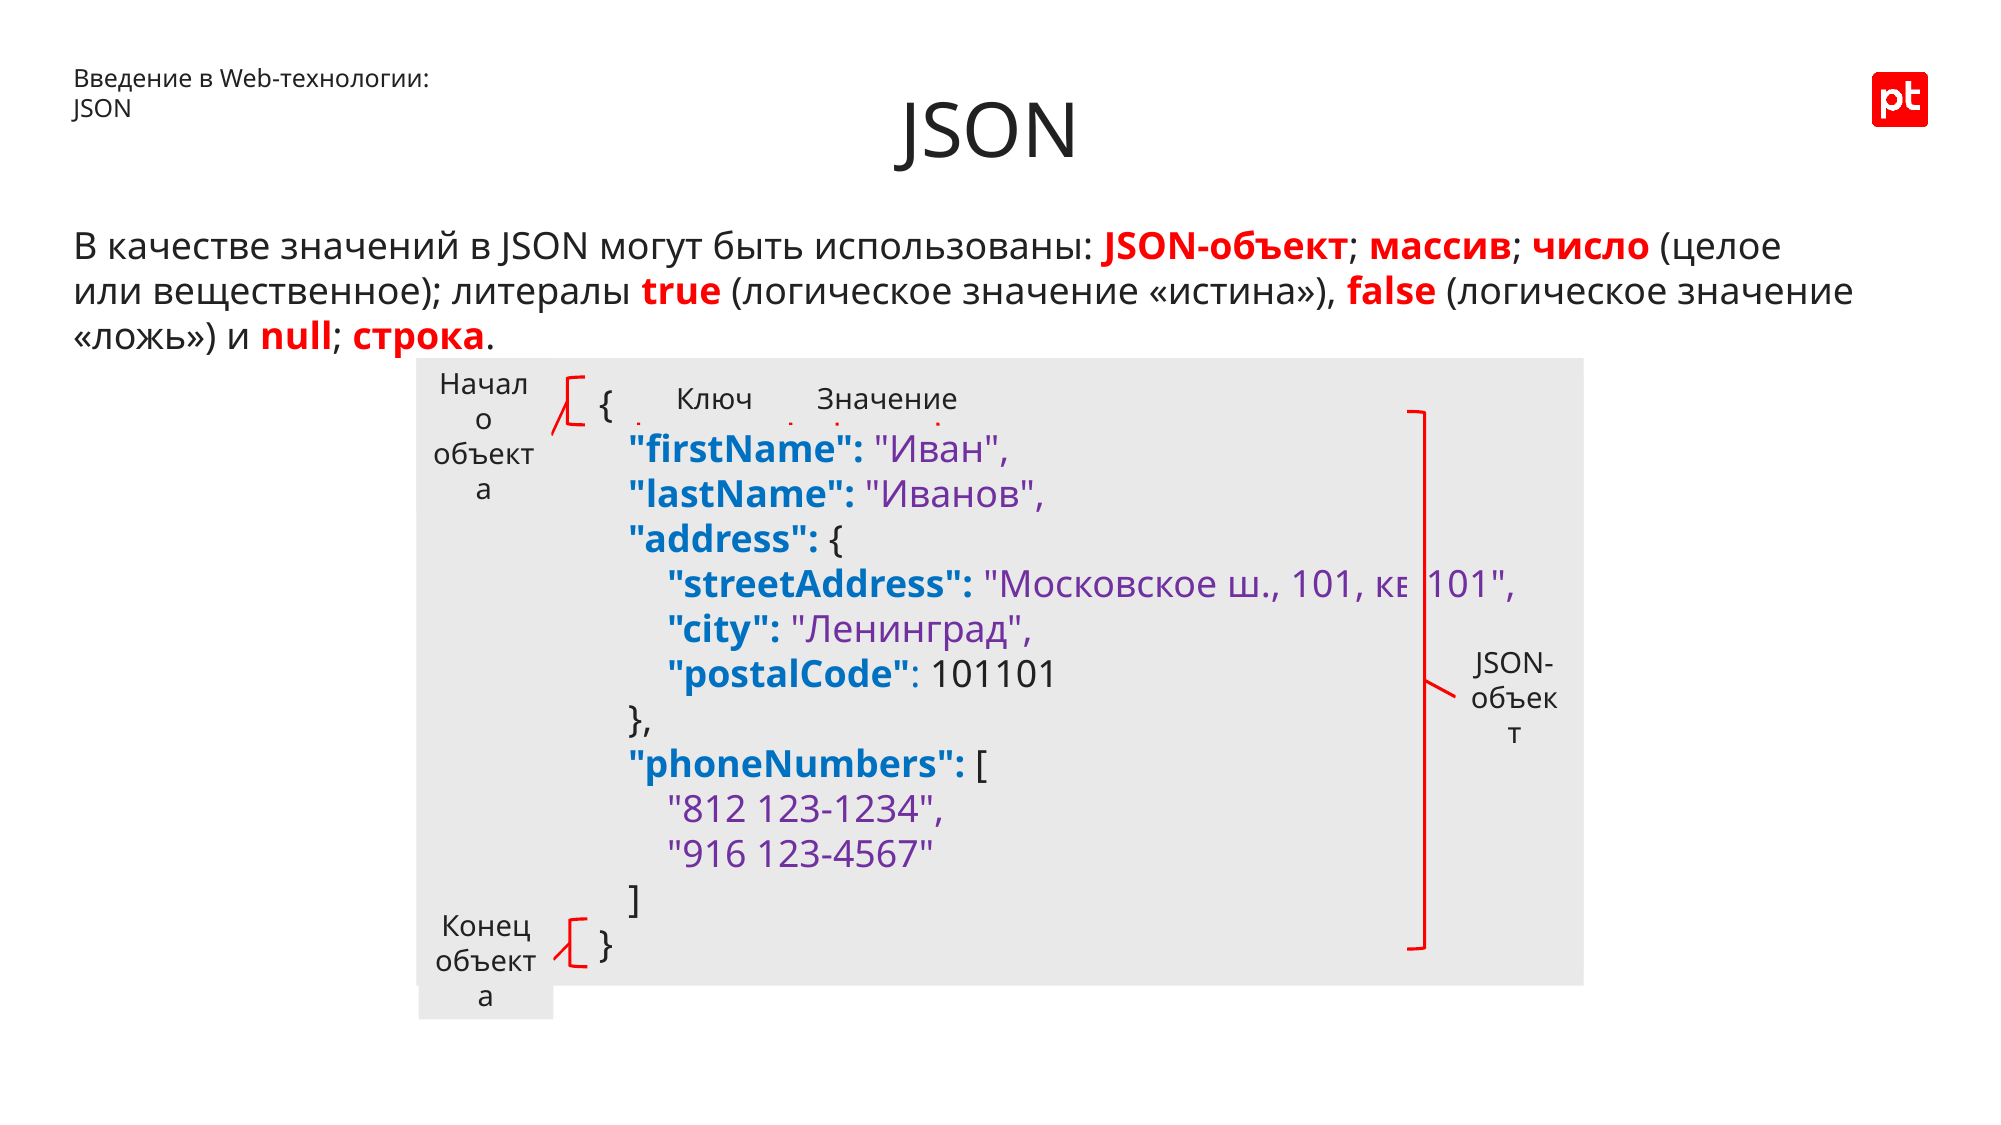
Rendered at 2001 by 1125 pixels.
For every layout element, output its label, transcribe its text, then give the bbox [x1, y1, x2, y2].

text_box Введение в Web-технологии: JSON [58, 54, 504, 115]
picture [1872, 72, 1928, 127]
text_box В качестве значений в JSON могут быть использованы: JSON-объект; массив; число (целое или вещественное); литералы true (логическое значение «истина»), false (логическое значение «ложь») и null; строка. [58, 214, 1872, 365]
text_box JSON [885, 84, 1115, 214]
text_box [416, 358, 1584, 986]
